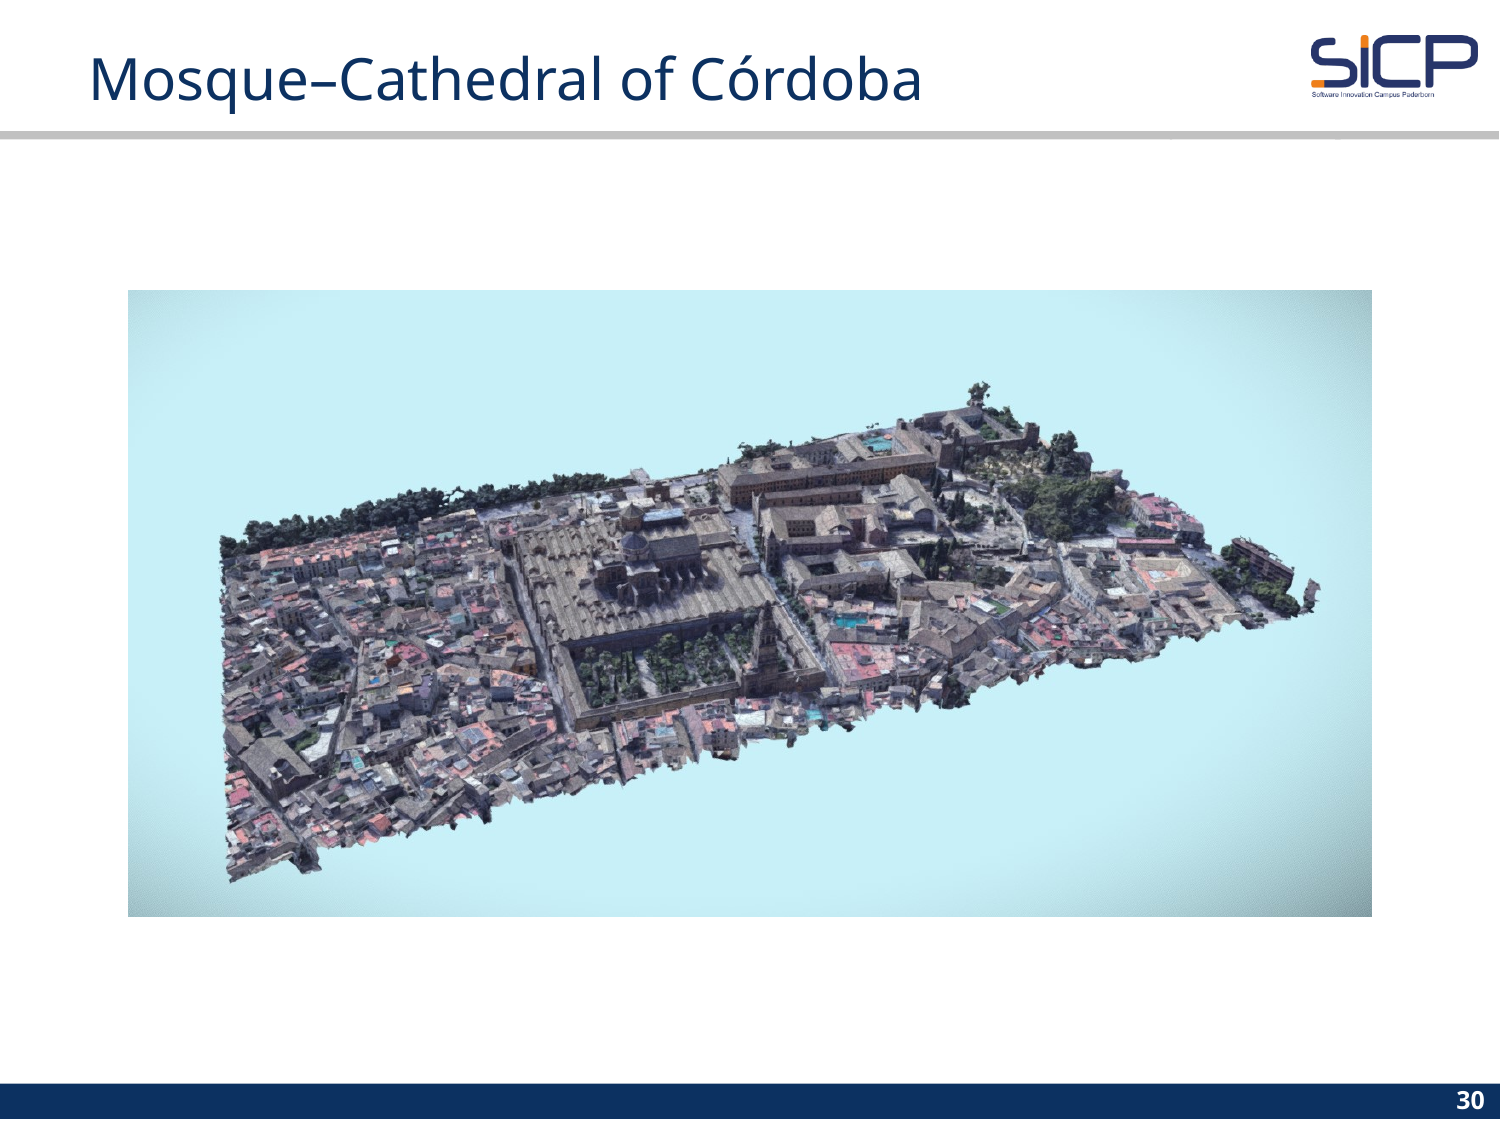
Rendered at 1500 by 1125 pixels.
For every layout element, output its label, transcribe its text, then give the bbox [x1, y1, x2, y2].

title Mosque–Cathedral of Córdoba [58, 35, 1161, 118]
picture [1311, 35, 1478, 98]
slide_number 30 [1394, 1083, 1500, 1120]
picture [128, 290, 1372, 917]
